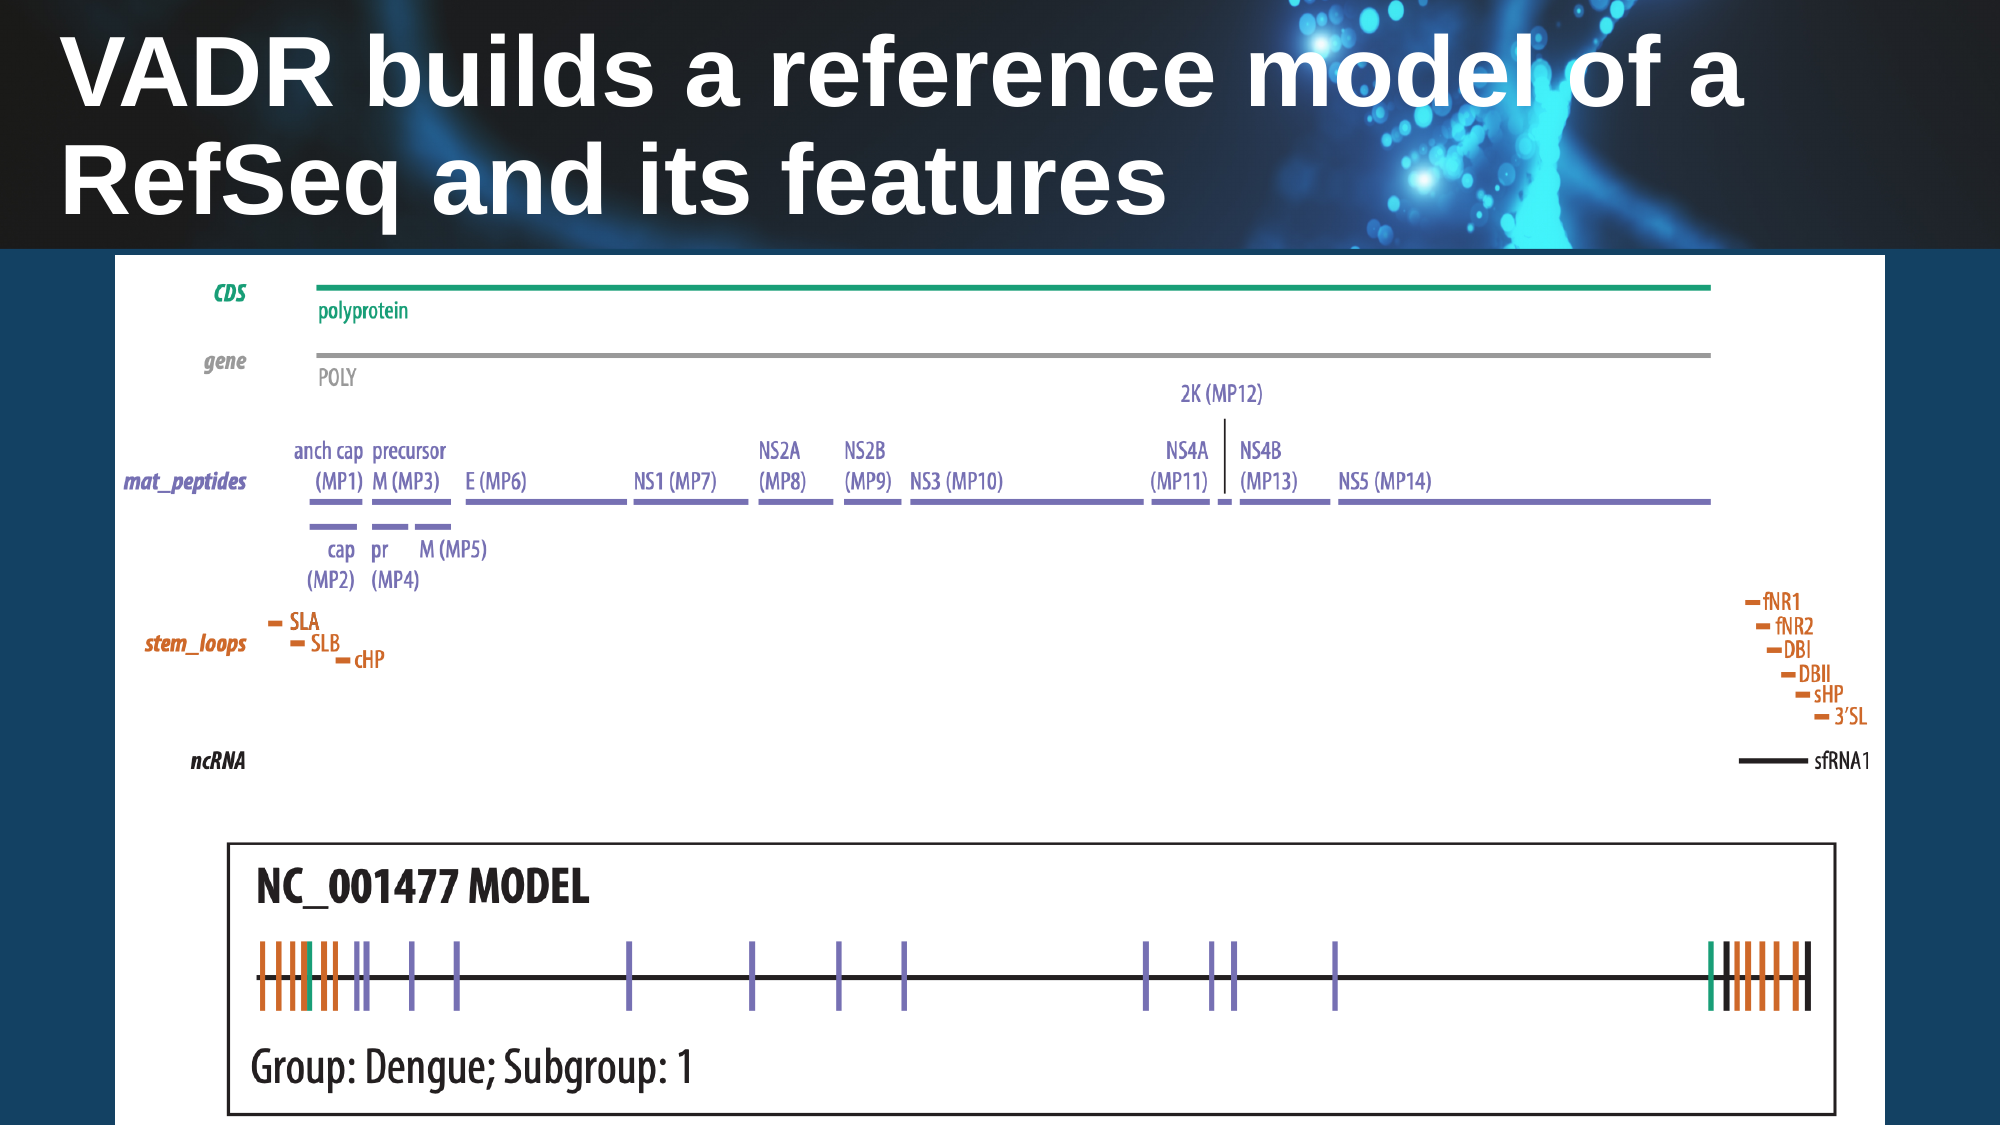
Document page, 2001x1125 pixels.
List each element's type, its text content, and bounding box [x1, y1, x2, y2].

picture [0, 0, 2000, 248]
picture [115, 255, 1885, 1125]
title VADR builds a reference model of a RefSeq and its features [44, 51, 2000, 206]
